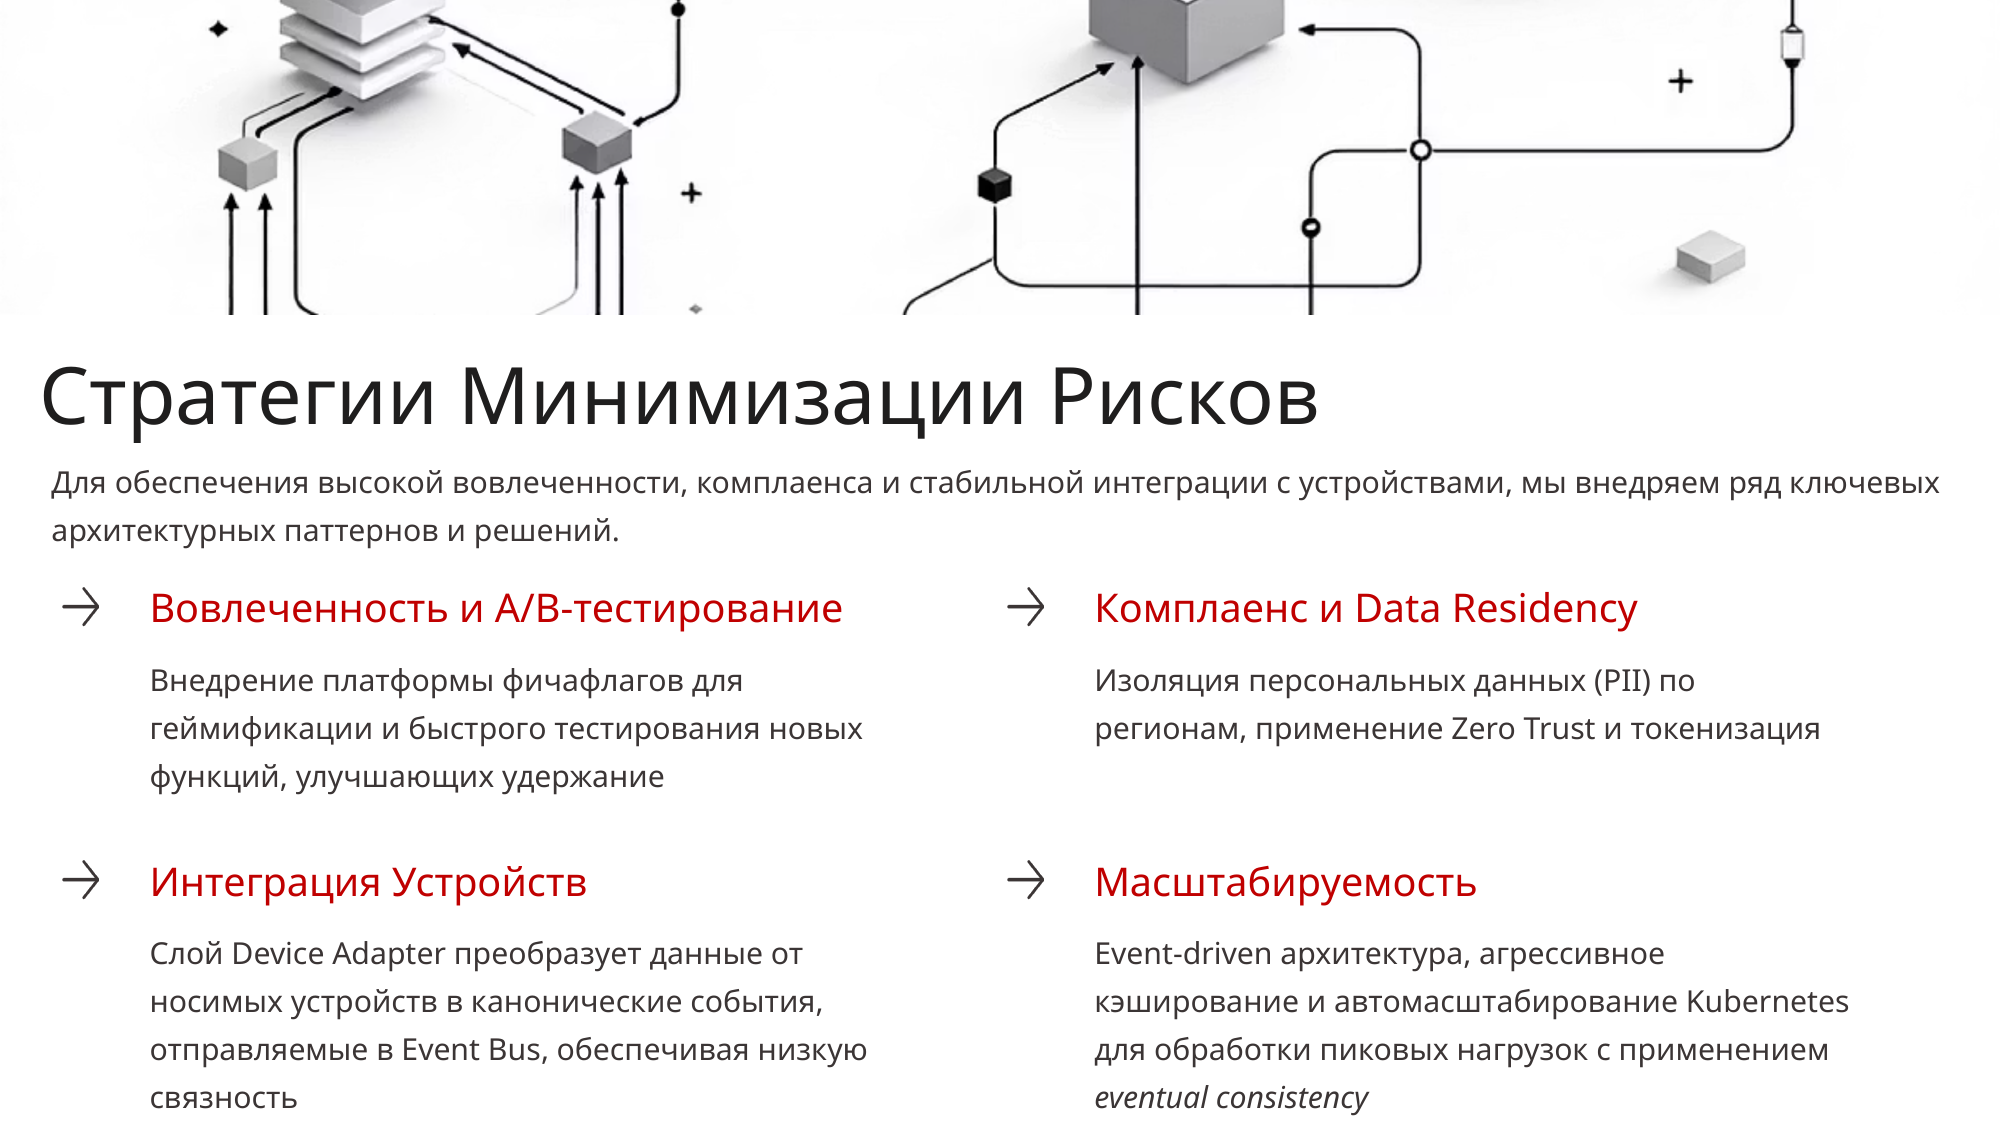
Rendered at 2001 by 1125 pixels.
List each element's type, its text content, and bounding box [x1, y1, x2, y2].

text_box Для обеспечения высокой вовлеченности, комплаенса и стабильной интеграции с устройствами, мы внедряем ряд ключевых архитектурных паттернов и решений. [51, 451, 1947, 548]
picture [1007, 850, 1044, 908]
text_box Изоляция персональных данных (PII) по регионам, применение Zero Trust и токенизация [1094, 649, 1851, 747]
picture [62, 577, 99, 634]
text_box Event-driven архитектура, агрессивное кэширование и автомасштабирование Kubernetes для обработки пиковых нагрузок с применением eventual consistency [1094, 922, 1851, 1068]
text_box Масштабируемость [1094, 855, 1408, 905]
text_box Внедрение платформы фичафлагов для геймификации и быстрого тестирования новых функций, улучшающих удержание [149, 649, 906, 795]
picture [0, 0, 2000, 315]
text_box Слой Device Adapter преобразует данные от носимых устройств в канонические события, отправляемые в Event Bus, обеспечивая низкую связность [149, 922, 906, 1068]
picture [62, 850, 99, 908]
text_box Интеграция Устройств [149, 855, 495, 905]
text_box Вовлеченность и A/B-тестирование [149, 581, 706, 632]
text_box Комплаенс и Data Residency [1094, 581, 1546, 632]
picture [1007, 577, 1044, 634]
text_box Стратегии Минимизации Рисков [39, 341, 1466, 441]
